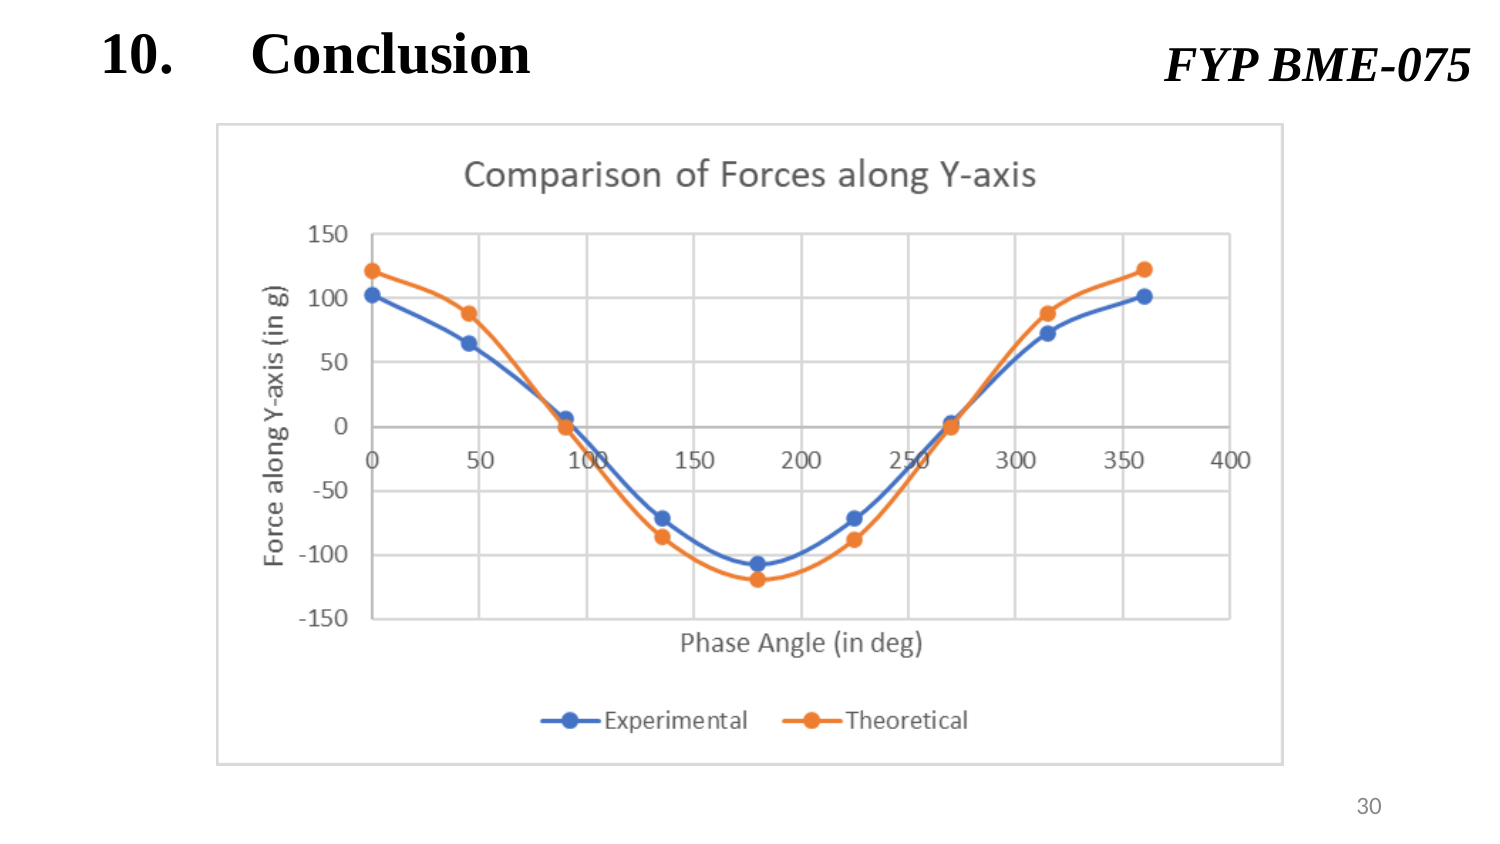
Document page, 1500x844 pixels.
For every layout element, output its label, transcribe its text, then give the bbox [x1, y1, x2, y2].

text_box FYP BME-075 [1144, 16, 1492, 107]
slide_number ‹#› [1059, 782, 1397, 827]
picture [216, 123, 1284, 767]
title 10. Conclusion [85, 19, 682, 90]
